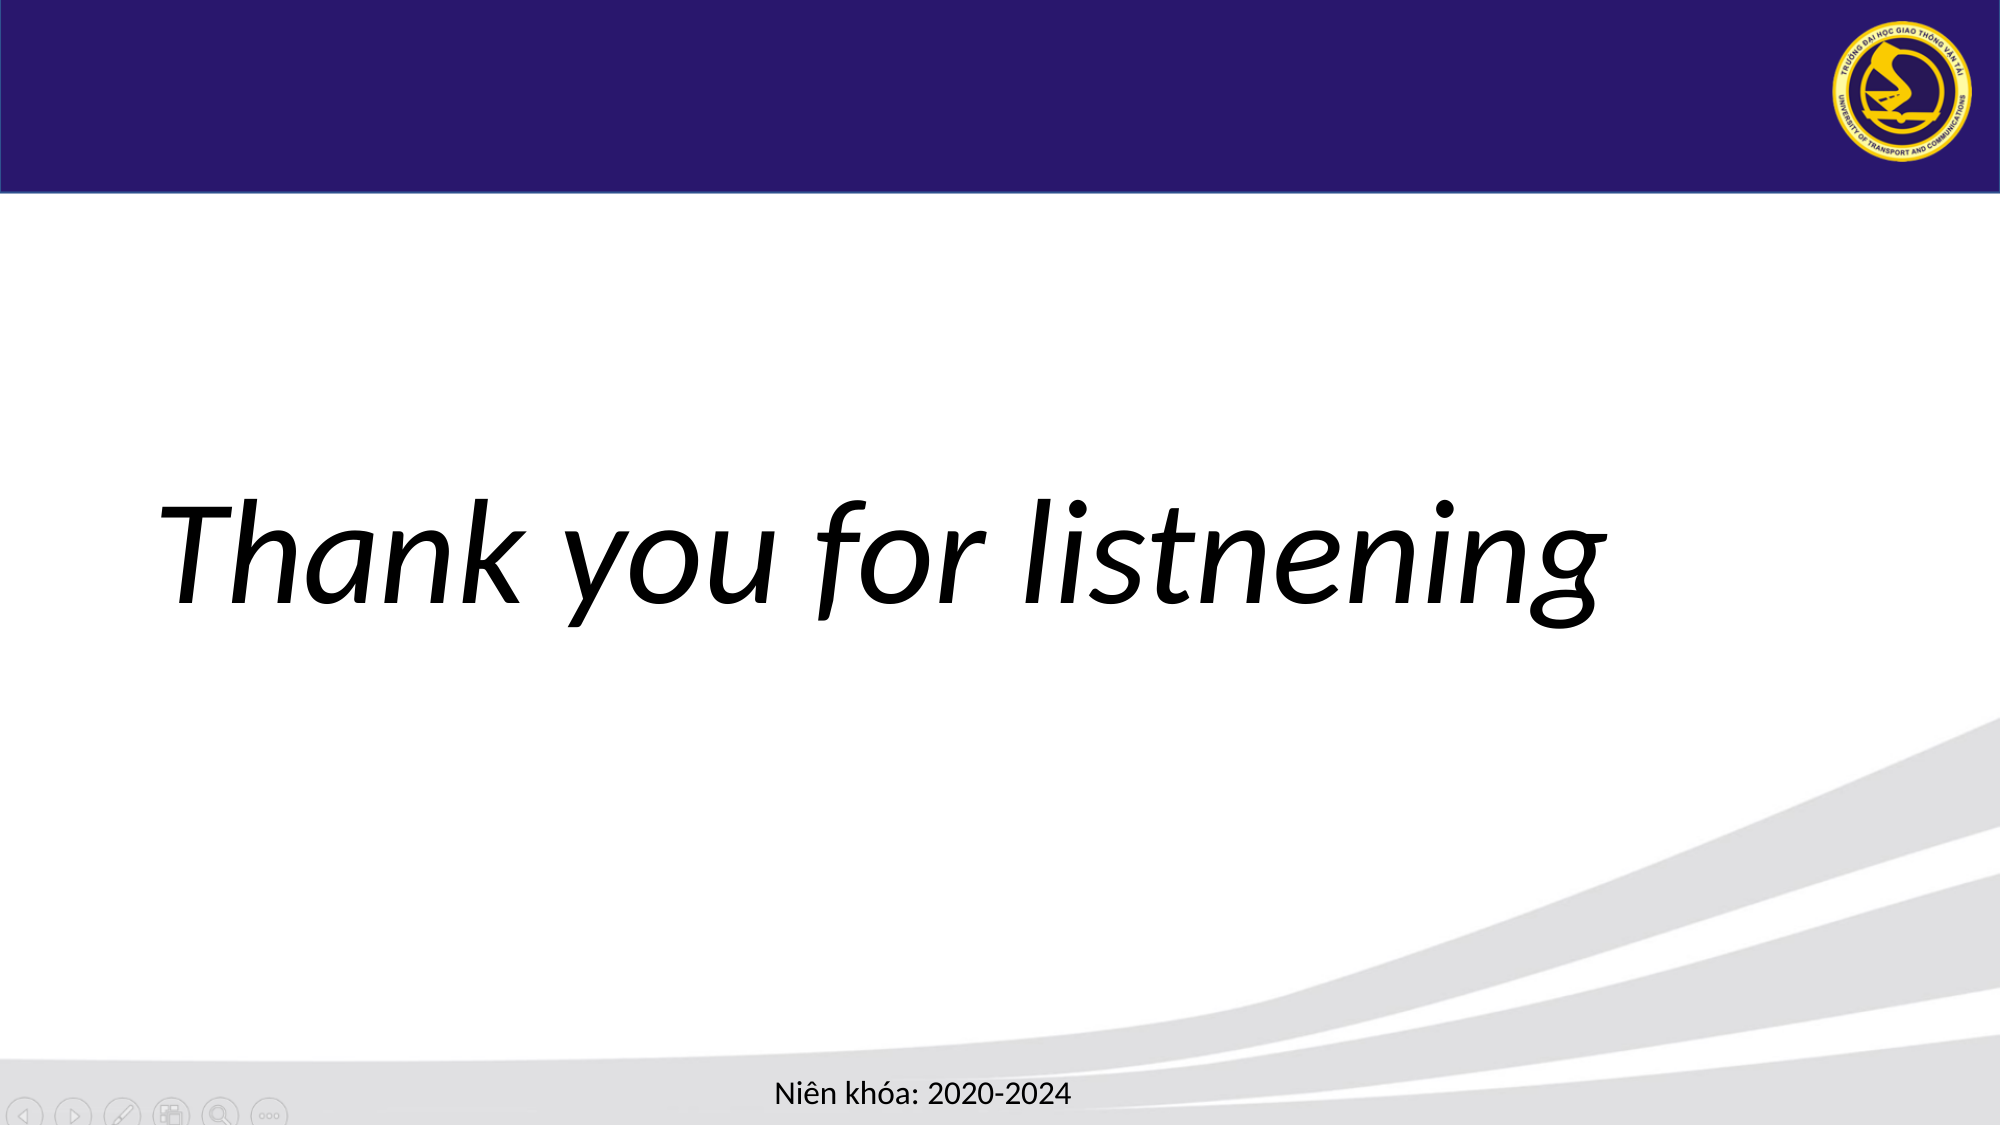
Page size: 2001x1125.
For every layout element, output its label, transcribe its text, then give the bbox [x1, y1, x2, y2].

picture [0, 0, 2000, 1125]
text_box Niên khóa: 2020-2024 [713, 1064, 1125, 1119]
text_box Thank you for listnening [138, 446, 1818, 642]
